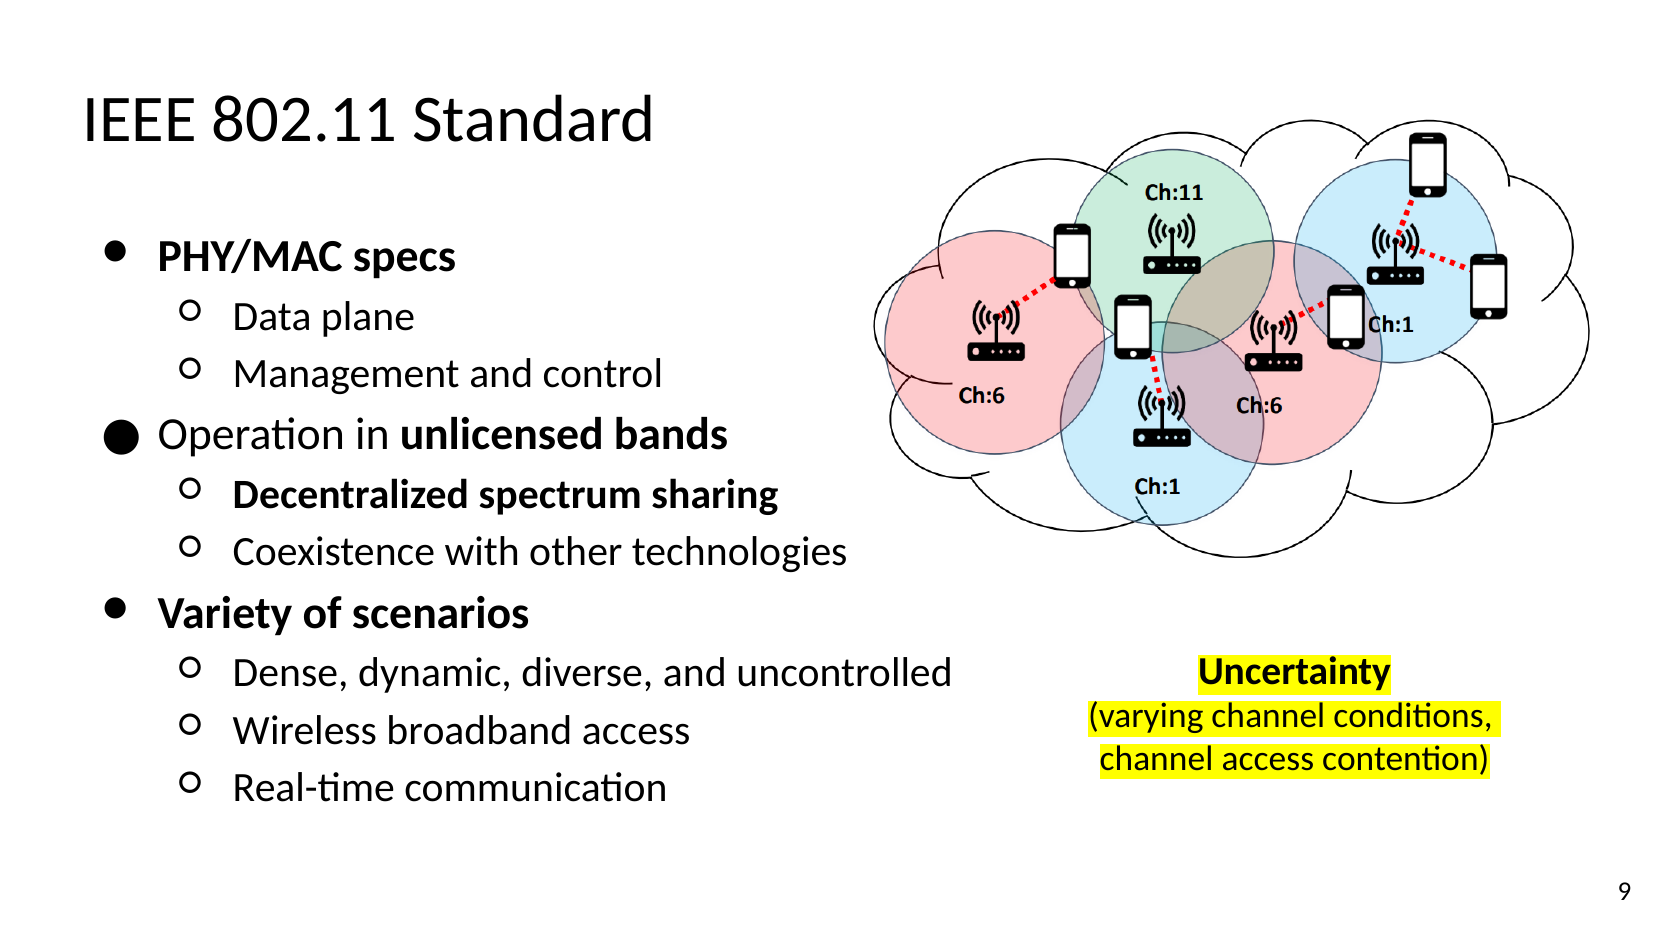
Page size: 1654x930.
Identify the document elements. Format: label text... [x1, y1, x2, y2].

list PHY/MAC specs Data plane Management and control Operation in unlicensed bands Decentralized spectrum sharing Coexistence with other technologies Variety of scenarios Dense, dynamic, diverse, and uncontrolled Wireless broadband access Real-time communication [82, 217, 1571, 850]
picture [851, 118, 1612, 564]
text_box Uncertainty (varying channel conditions, channel access contention) [950, 596, 1639, 826]
title IEEE 802.11 Standard [82, 37, 1571, 193]
slide_number ‹#› [1546, 858, 1647, 930]
